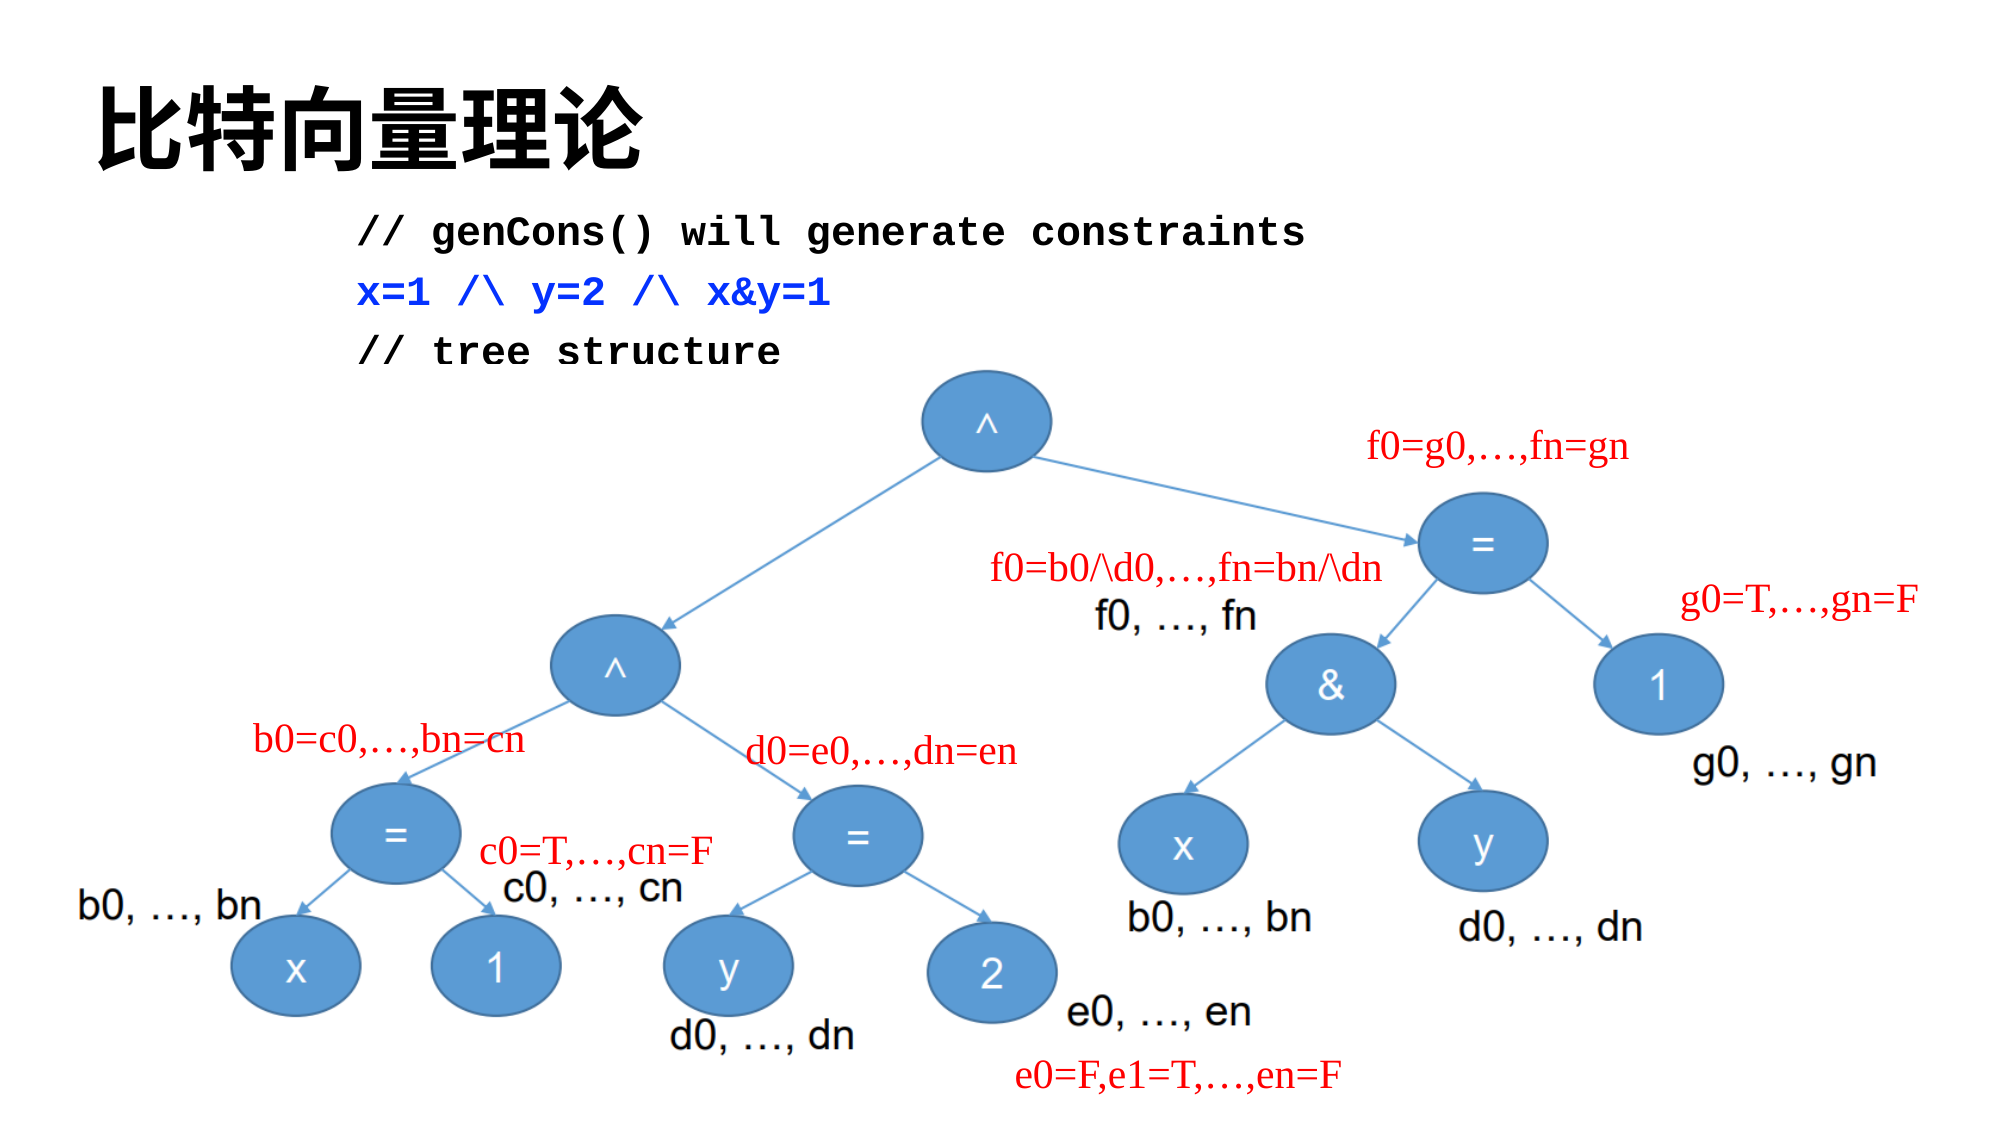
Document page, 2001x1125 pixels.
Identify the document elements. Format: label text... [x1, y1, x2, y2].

title 比特向量理论 [78, 25, 1804, 243]
text_box // genCons() will generate constraints x=1 /\ y=2 /\ x&y=1 // tree structure [341, 186, 1713, 364]
picture [47, 364, 1903, 1072]
text_box e0=F,e1=T,…,en=F [999, 1072, 1366, 1104]
text_box g0=T,…,gn=F [1903, 553, 1943, 629]
